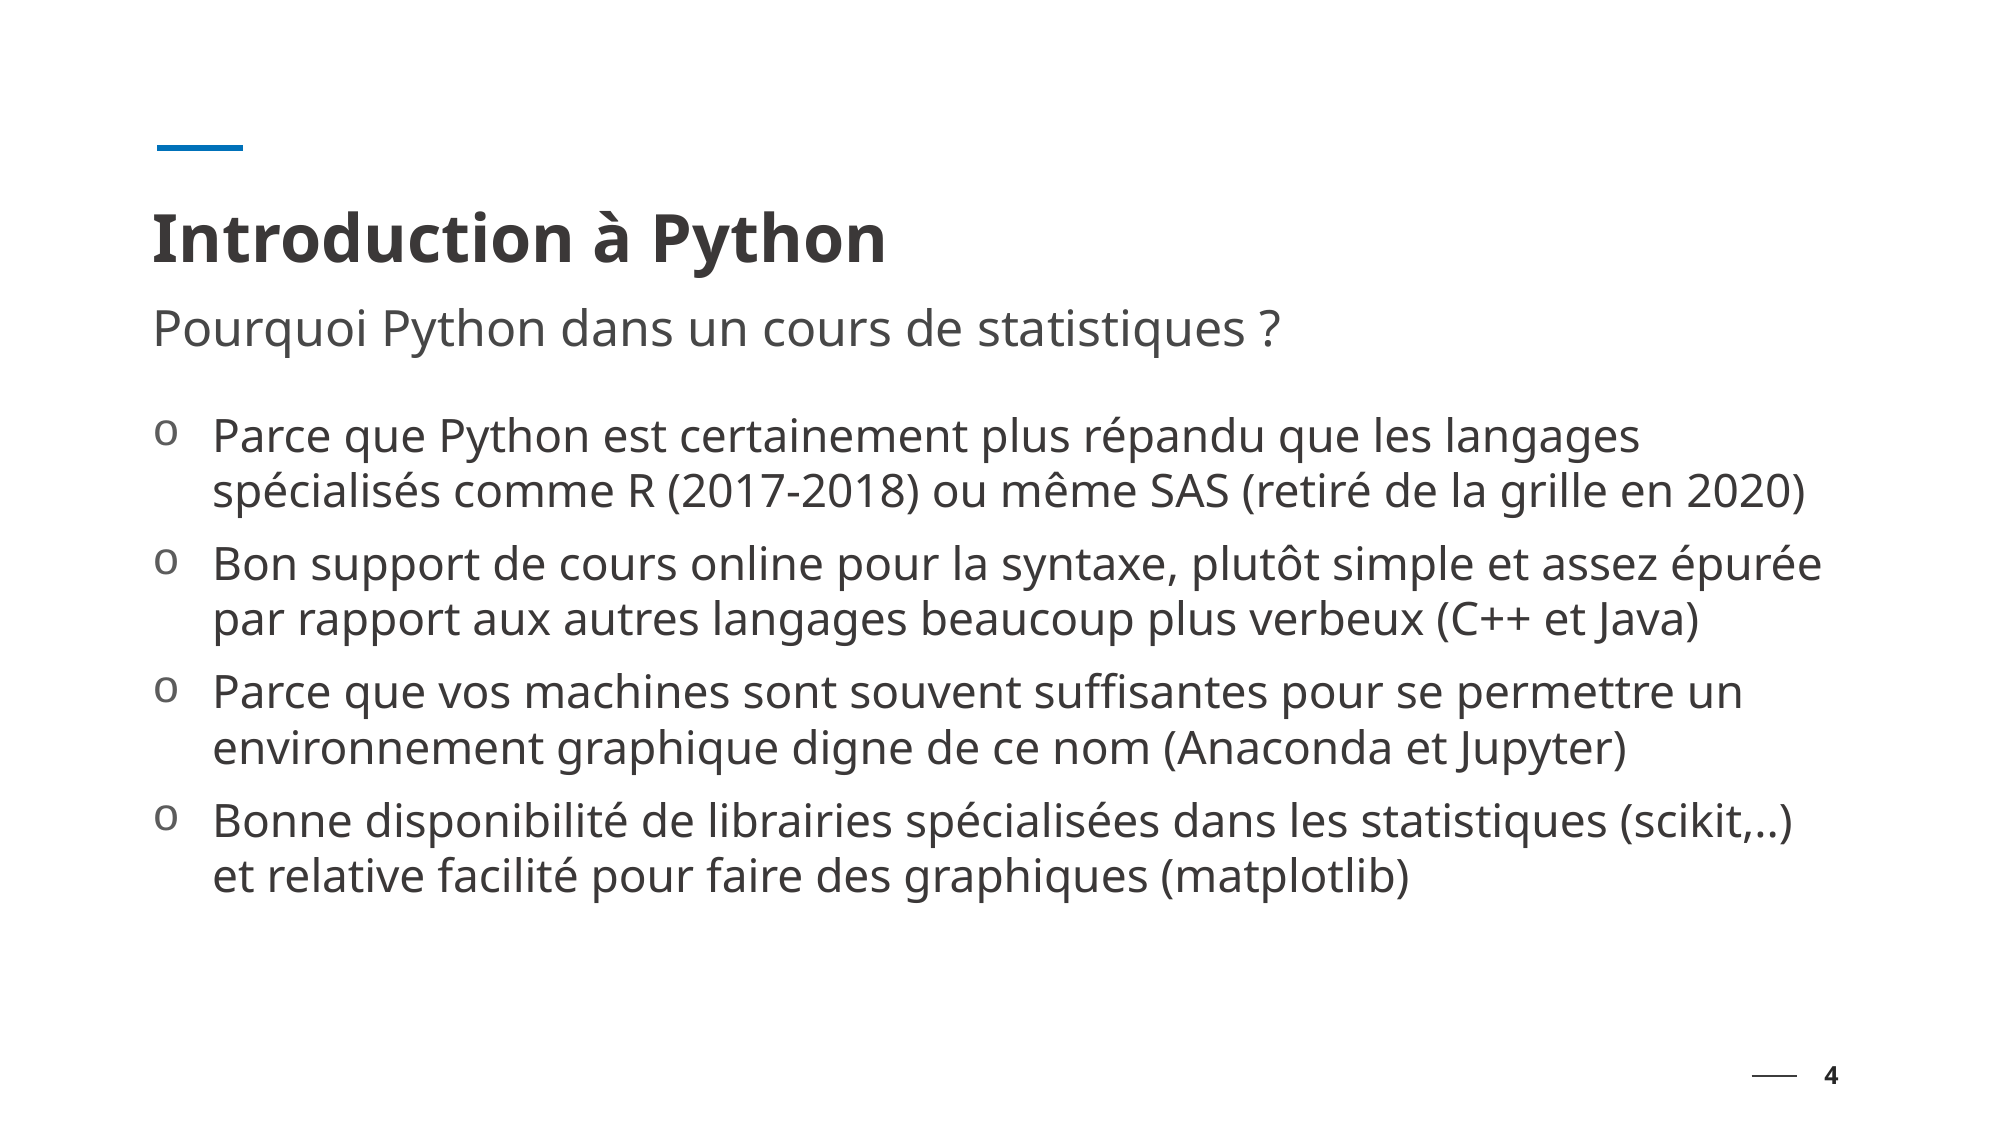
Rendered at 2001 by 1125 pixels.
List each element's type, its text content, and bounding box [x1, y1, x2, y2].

title Introduction à Python [137, 131, 1863, 304]
slide_number 4 [1809, 1046, 1899, 1107]
list Parce que Python est certainement plus répandu que les langages spécialisés comme R (2017-2018) ou même SAS (retiré de la grille en 2020) Bon support de cours online pour la syntaxe, plutôt simple et assez épurée par rapport aux autres langages beaucoup plus verbeux (C++ et Java) Parce que vos machines sont souvent suffisantes pour se permettre un environnement graphique digne de ce nom (Anaconda et Jupyter) Bonne disponibilité de librairies spécialisées dans les statistiques (scikit,..) et relative facilité pour faire des graphiques (matplotlib) [137, 398, 1863, 994]
list Pourquoi Python dans un cours de statistiques ? [137, 304, 1863, 350]
